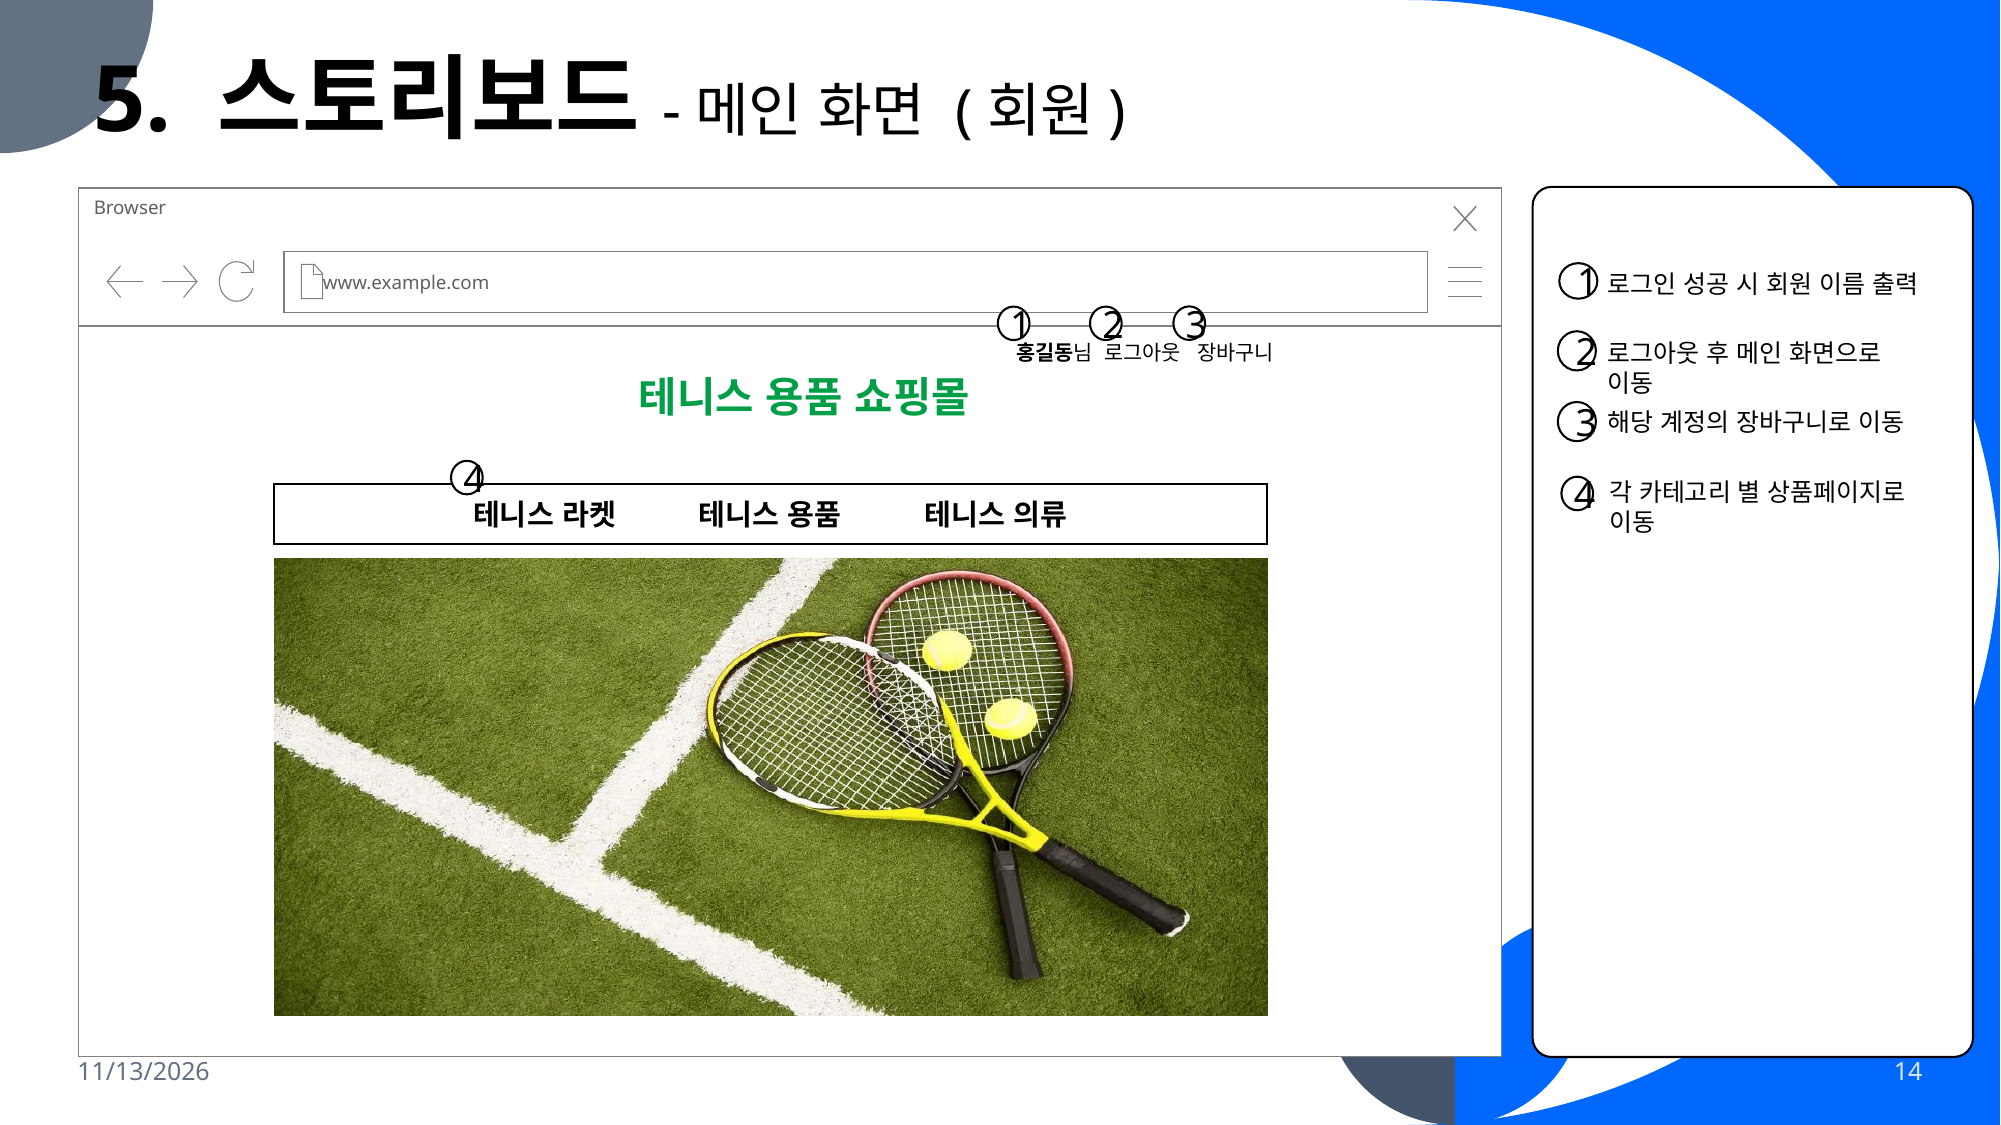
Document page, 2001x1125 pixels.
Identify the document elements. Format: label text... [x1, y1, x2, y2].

text_box 3 [1556, 400, 1593, 443]
text_box 1 [1558, 262, 1593, 300]
picture [274, 558, 1268, 1016]
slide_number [62, 1042, 513, 1103]
text_box 5. 스토리보드-메인 화면 (회원) [78, 44, 1615, 203]
text_box 각 카테고리 별 상품페이지로 이동 [1594, 469, 1972, 544]
text_box 로그인 성공 시 회원 이름 출력 [1593, 260, 1951, 306]
text_box 로그아웃 후 메인 화면으로 이동 [1593, 330, 1949, 406]
text_box 4 [1560, 475, 1594, 512]
text_box 해당 계정의 장바구니로 이동 [1593, 398, 1925, 444]
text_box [78, 187, 1502, 1058]
text_box 2 [1556, 330, 1593, 372]
slide_number 14 [1665, 1042, 1938, 1103]
text_box 로그인 페이지로 이동 [1531, 185, 1975, 1059]
